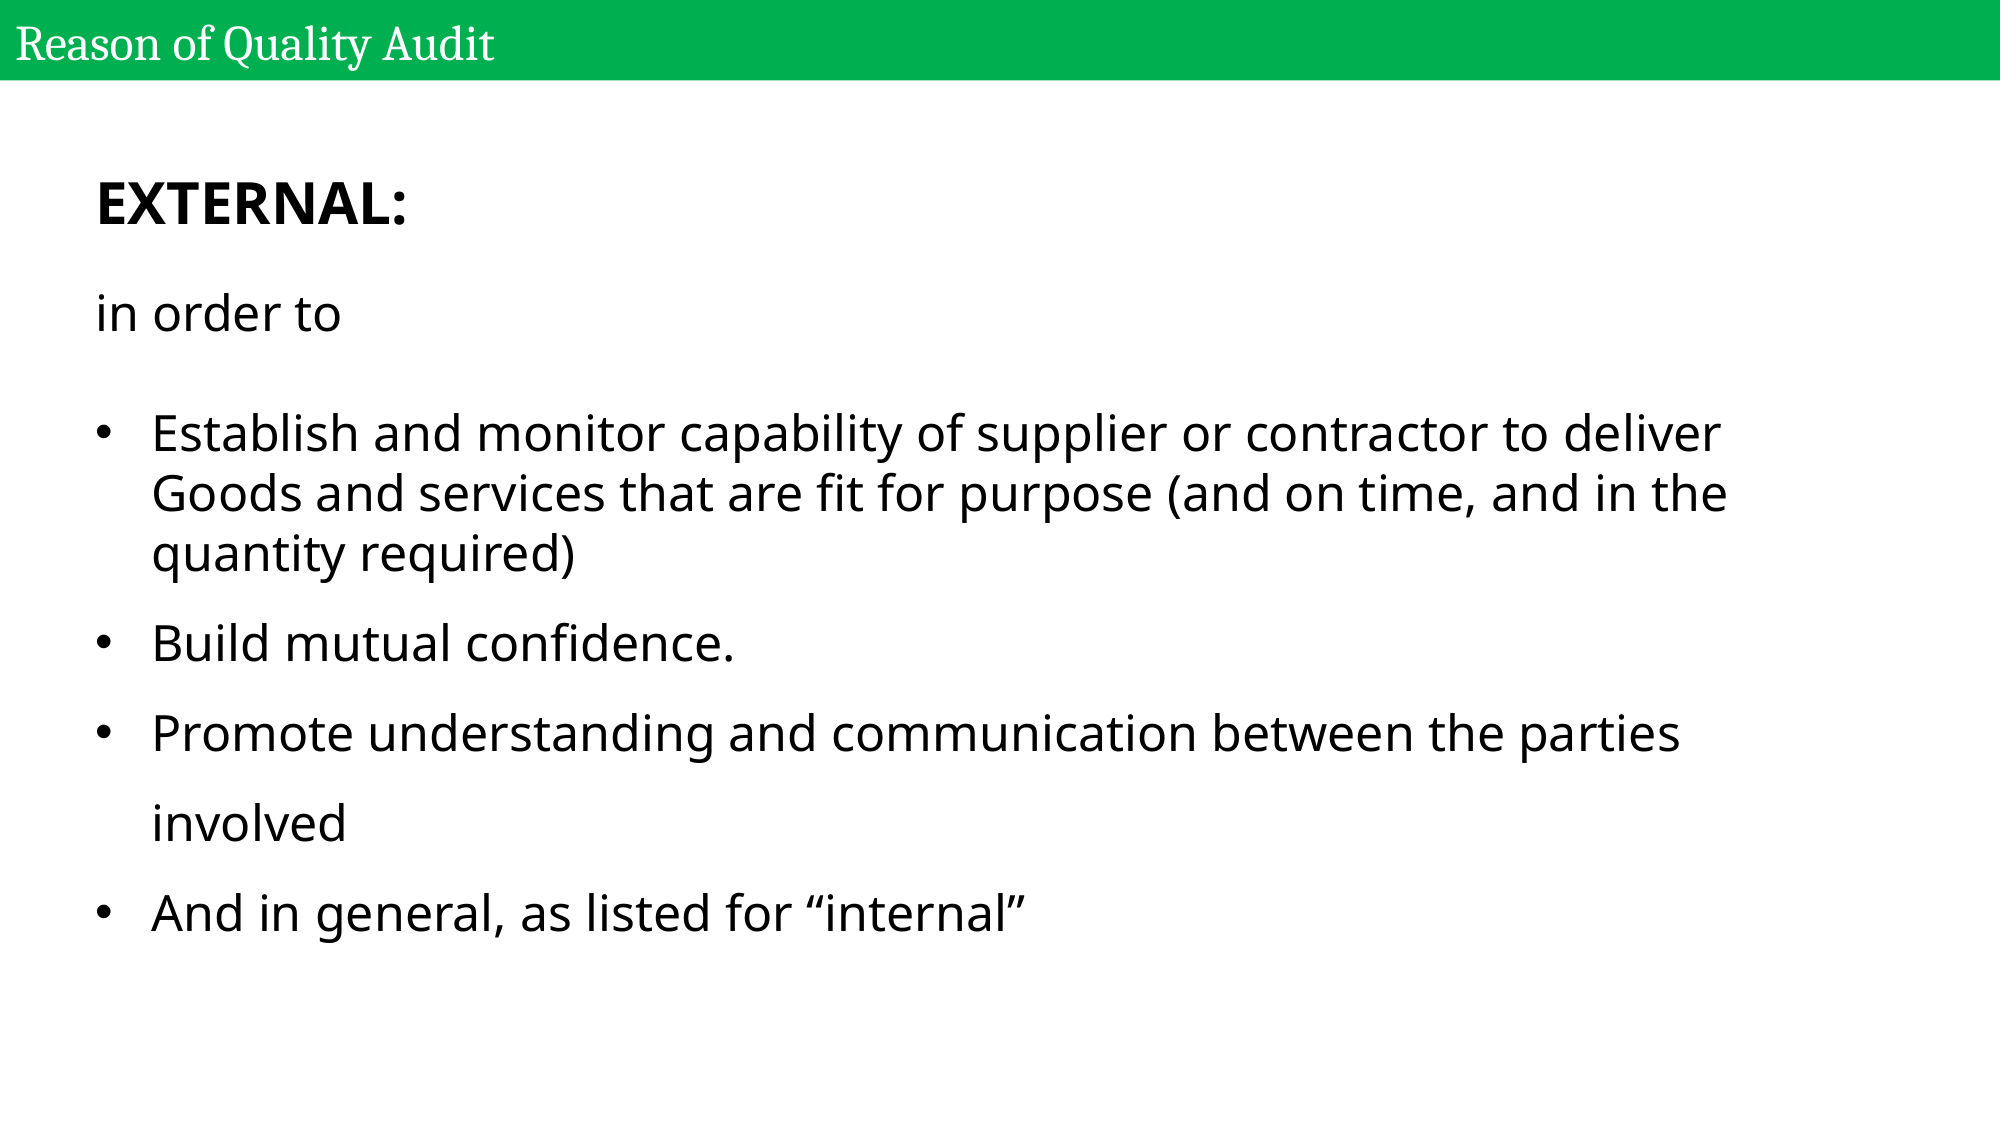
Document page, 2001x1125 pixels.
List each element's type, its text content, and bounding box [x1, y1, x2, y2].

title Reason of Quality Audit [0, 0, 2000, 81]
text_box EXTERNAL: in order to Establish and monitor capability of supplier or contractor to deliver Goods and services that are fit for purpose (and on time, and in the quantity required) Build mutual confidence. Promote understanding and communication between the parties involved And in general, as listed for “internal” [80, 158, 1844, 949]
